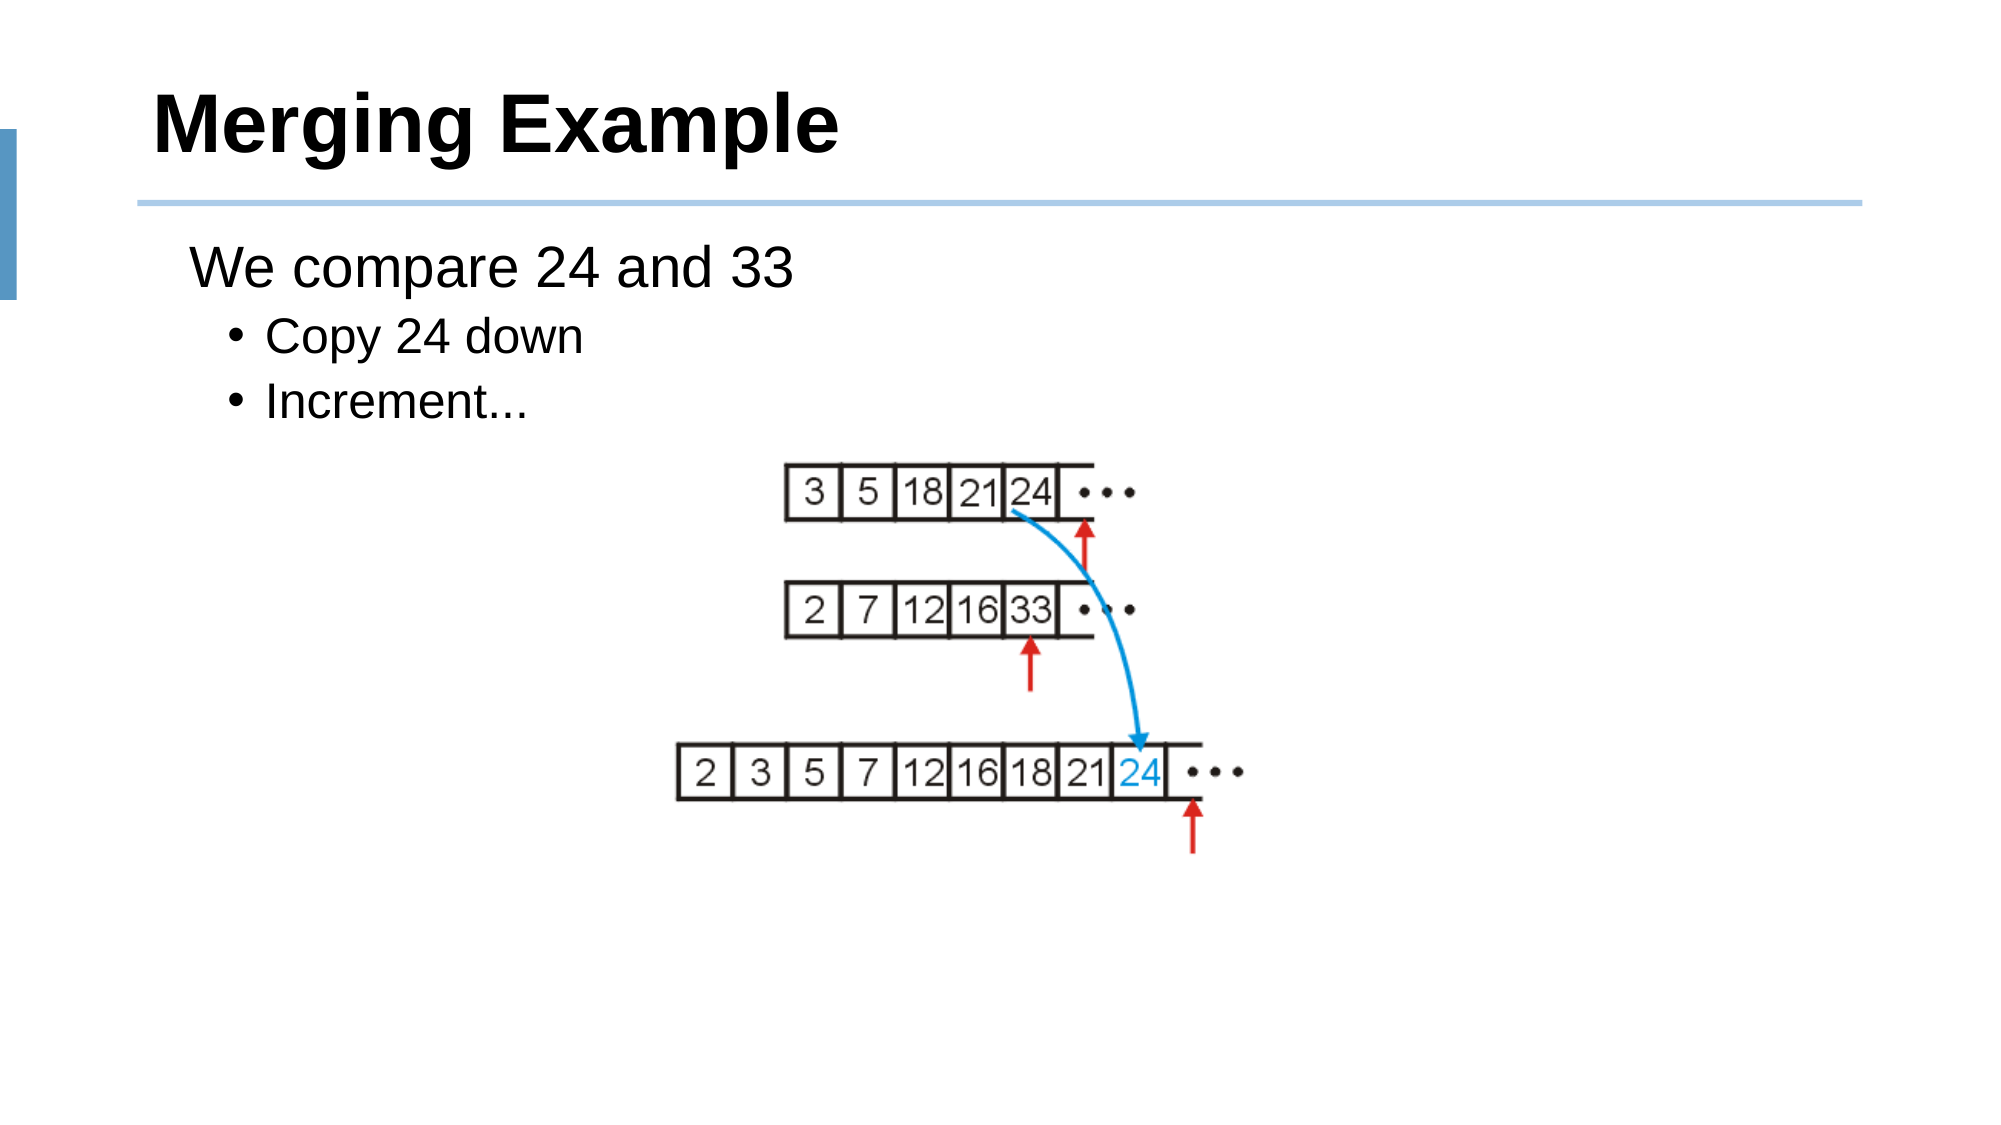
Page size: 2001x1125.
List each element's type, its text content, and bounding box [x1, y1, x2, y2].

picture [669, 456, 1248, 863]
list We compare 24 and 33 Copy 24 down Increment... [137, 229, 1863, 1014]
title Merging Example [137, 42, 1863, 208]
